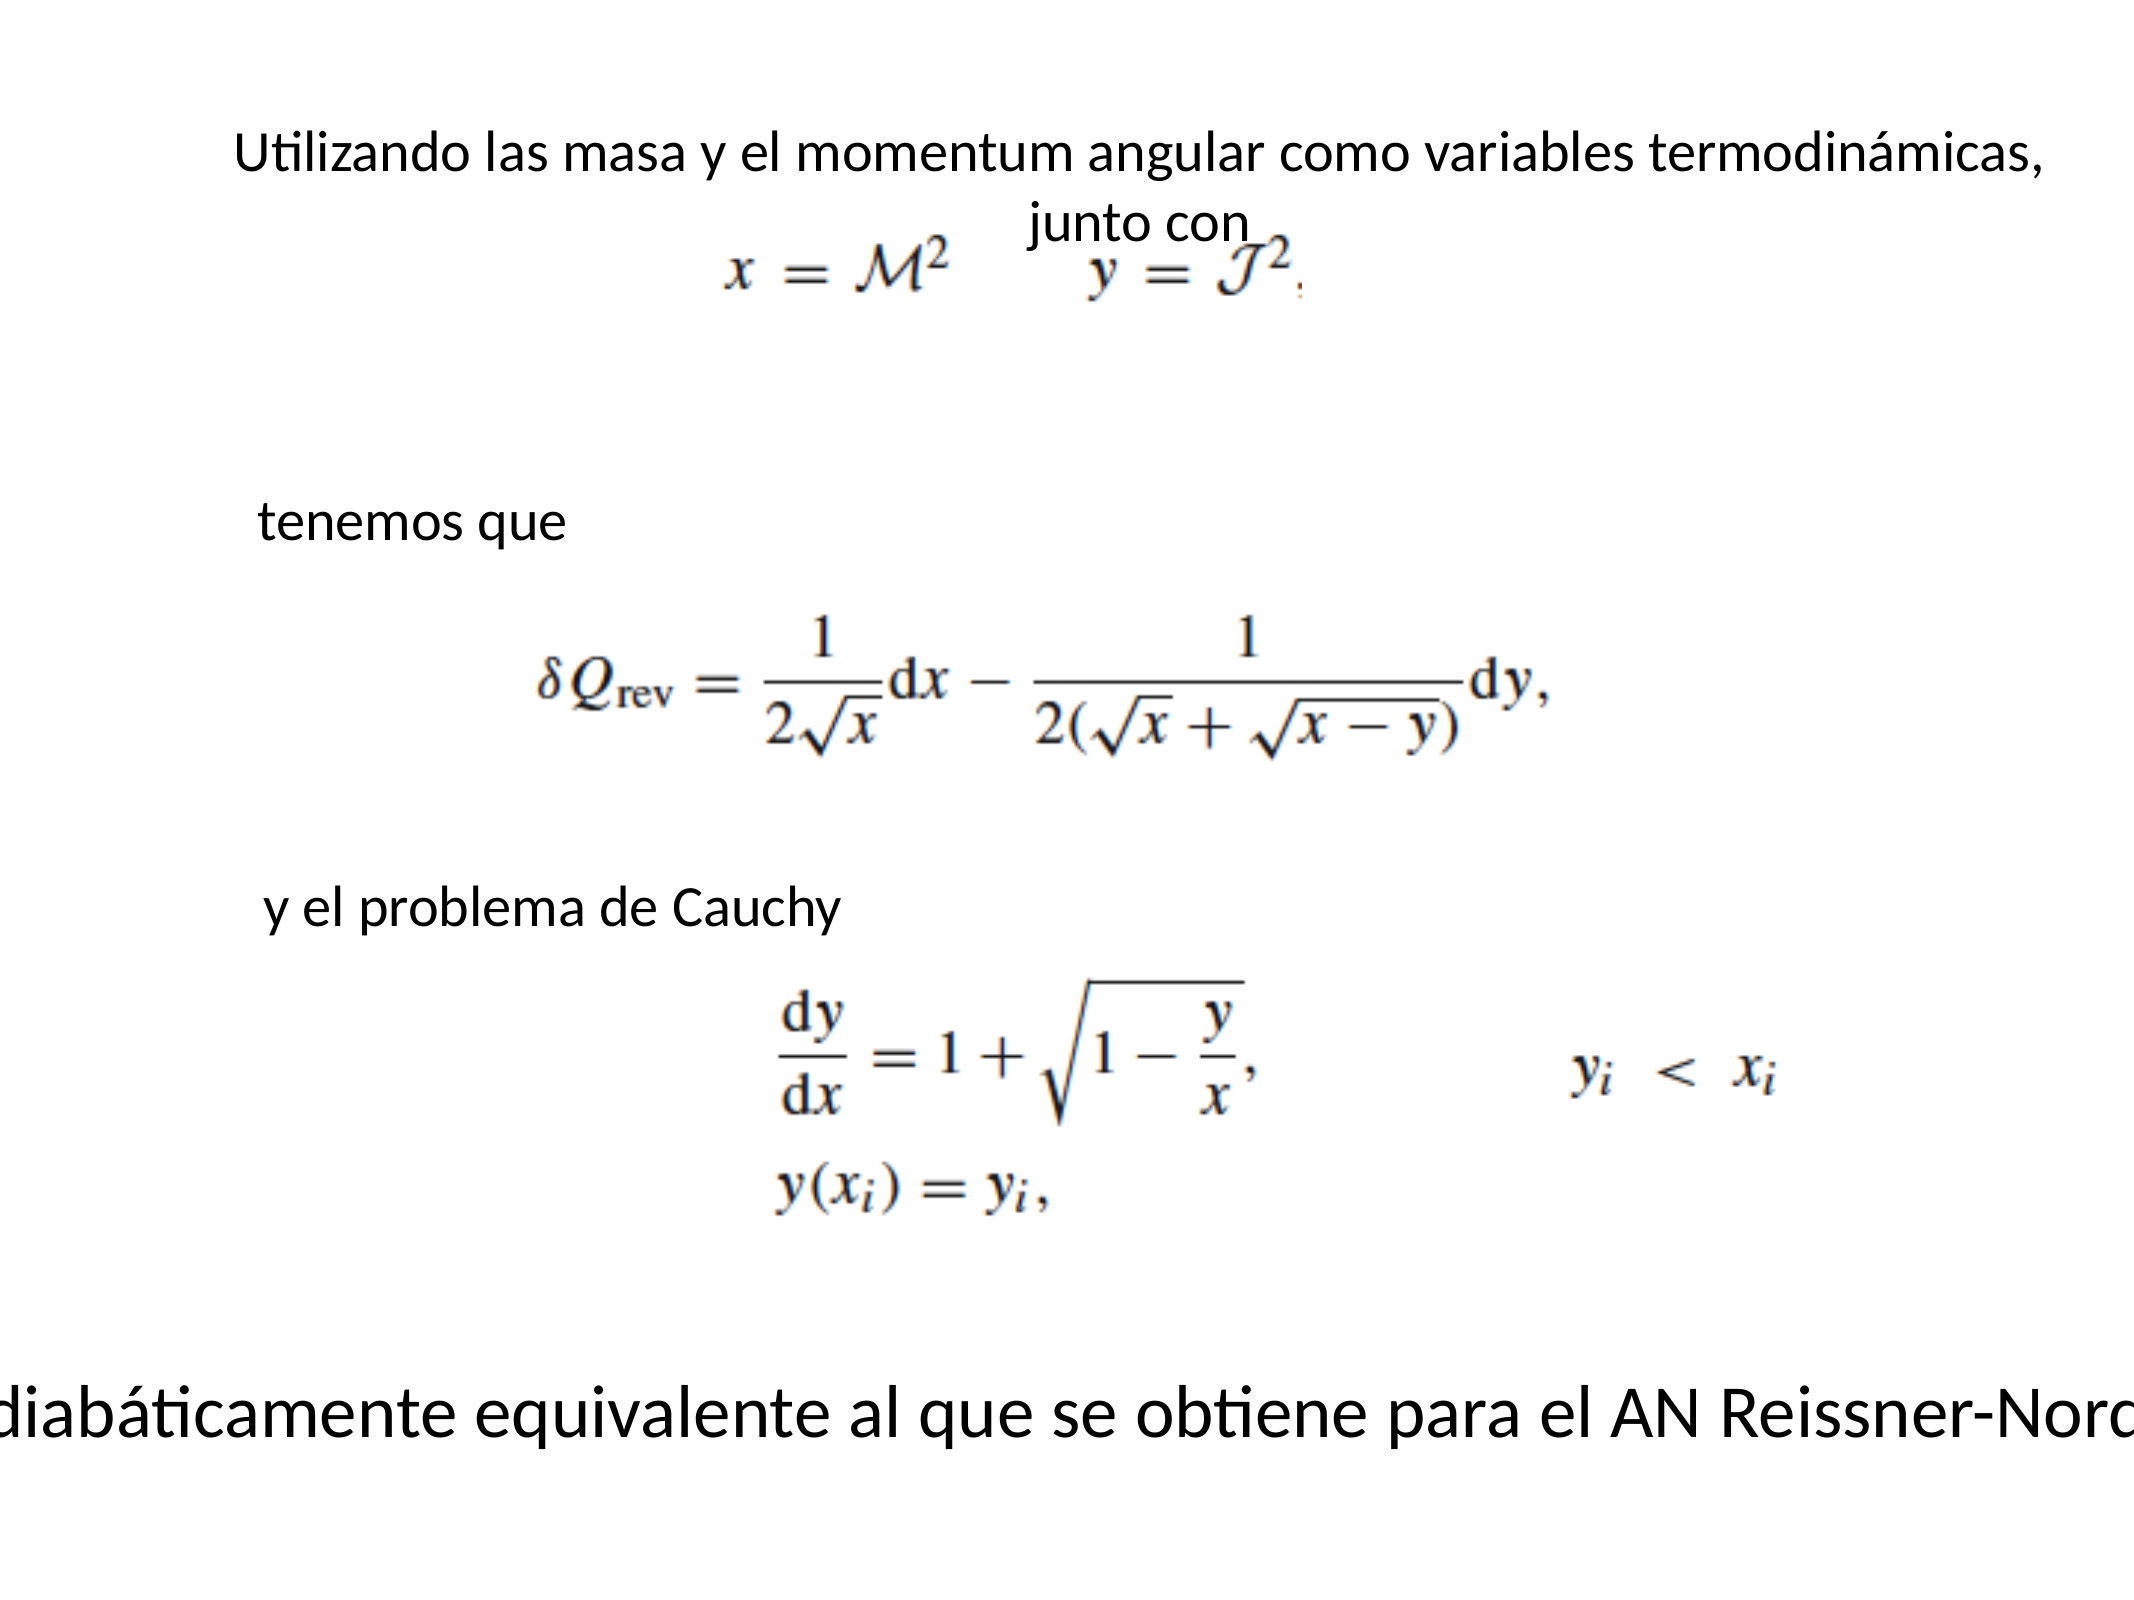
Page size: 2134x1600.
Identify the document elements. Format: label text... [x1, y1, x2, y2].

picture [734, 960, 1302, 1231]
text_box Utilizando las masa y el momentum angular como variables termodinámicas, junto con [212, 102, 2068, 264]
text_box es adiabáticamente equivalente al que se obtiene para el AN Reissner-Nordström [0, 1351, 2134, 1464]
text_box y el problema de Cauchy [242, 857, 864, 949]
text_box tenemos que [236, 471, 603, 563]
picture [717, 233, 961, 305]
picture [509, 613, 1563, 780]
picture [1561, 1033, 1782, 1112]
picture [1081, 230, 1302, 305]
